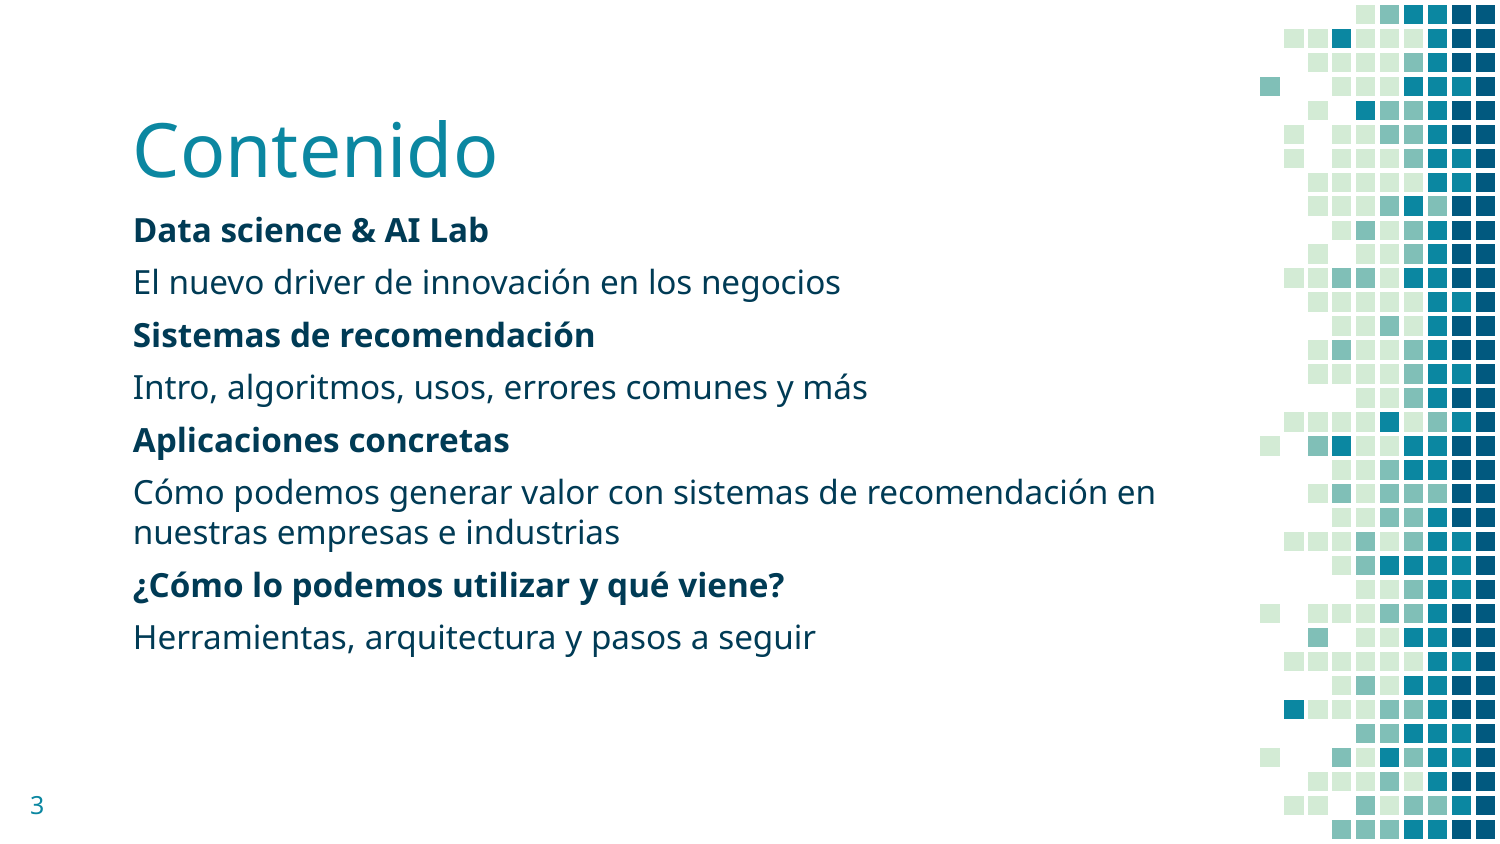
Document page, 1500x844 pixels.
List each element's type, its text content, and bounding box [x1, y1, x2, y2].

title Contenido [117, 67, 1227, 194]
list Data science & AI Lab El nuevo driver de innovación en los negocios Sistemas de recomendación Intro, algoritmos, usos, errores comunes y más Aplicaciones concretas Cómo podemos generar valor con sistemas de recomendación en nuestras empresas e industrias ¿Cómo lo podemos utilizar y qué viene? Herramientas, arquitectura y pasos a seguir [117, 194, 1268, 775]
slide_number 3 [15, 774, 105, 839]
